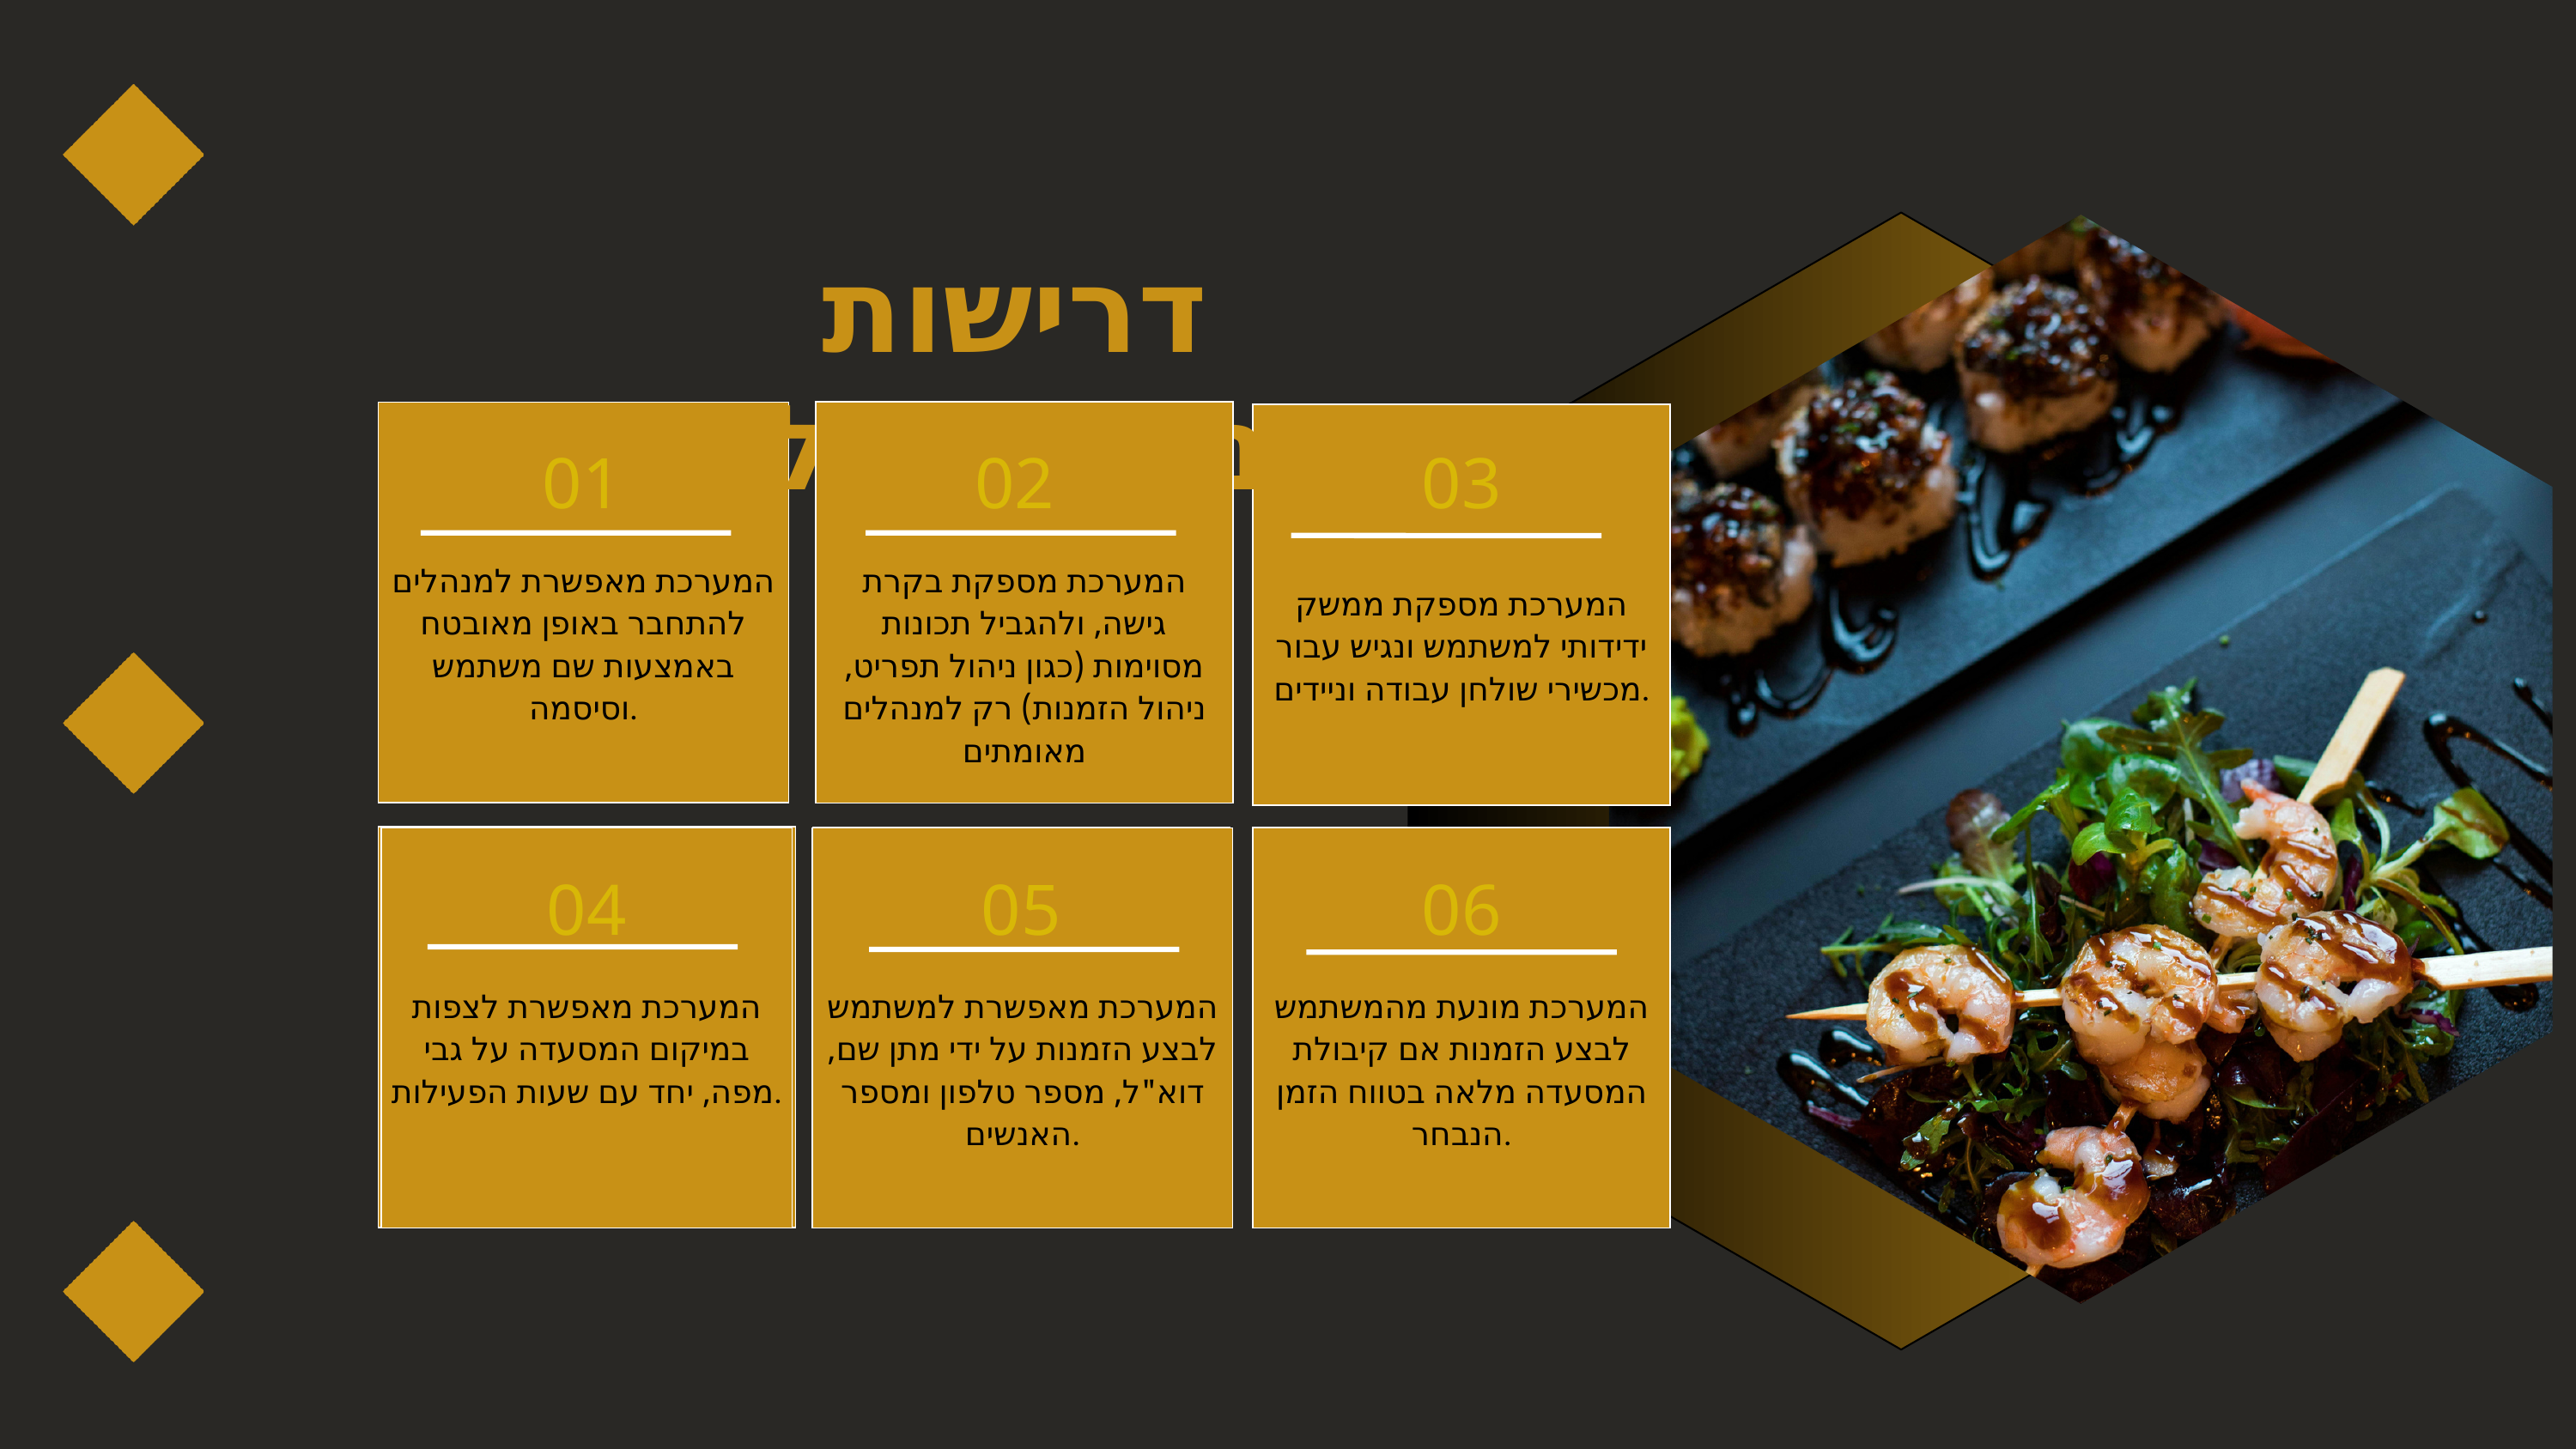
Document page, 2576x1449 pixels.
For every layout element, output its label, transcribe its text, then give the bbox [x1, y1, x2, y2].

text_box דרישות פונקציונאליות [420, 237, 1404, 513]
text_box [815, 401, 1234, 803]
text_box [1408, 814, 1604, 825]
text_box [811, 828, 1233, 1228]
text_box [0, 84, 204, 1363]
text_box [380, 828, 793, 1228]
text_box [1608, 214, 2553, 1304]
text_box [1408, 212, 2394, 403]
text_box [378, 402, 789, 803]
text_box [1408, 1235, 2394, 1350]
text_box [1252, 828, 1671, 1228]
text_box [1252, 403, 1671, 806]
